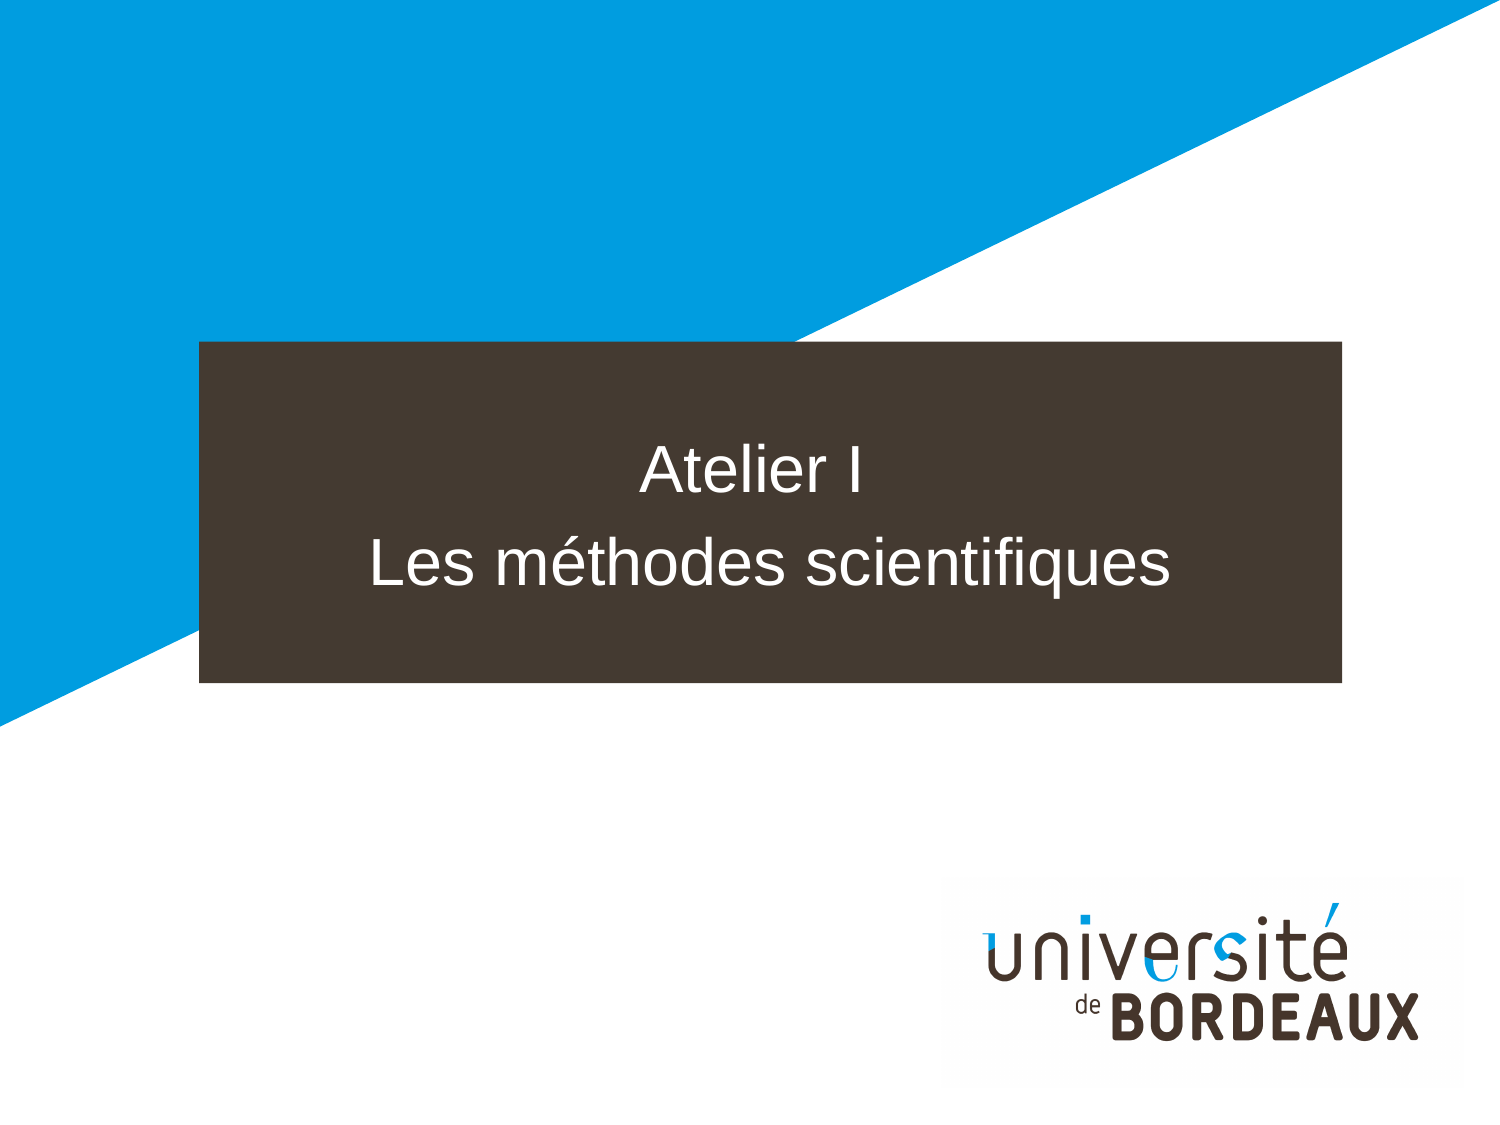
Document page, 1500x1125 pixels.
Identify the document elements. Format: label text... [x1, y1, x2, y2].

subtitle Atelier I Les méthodes scientifiques [199, 341, 1343, 684]
picture [941, 877, 1464, 1088]
